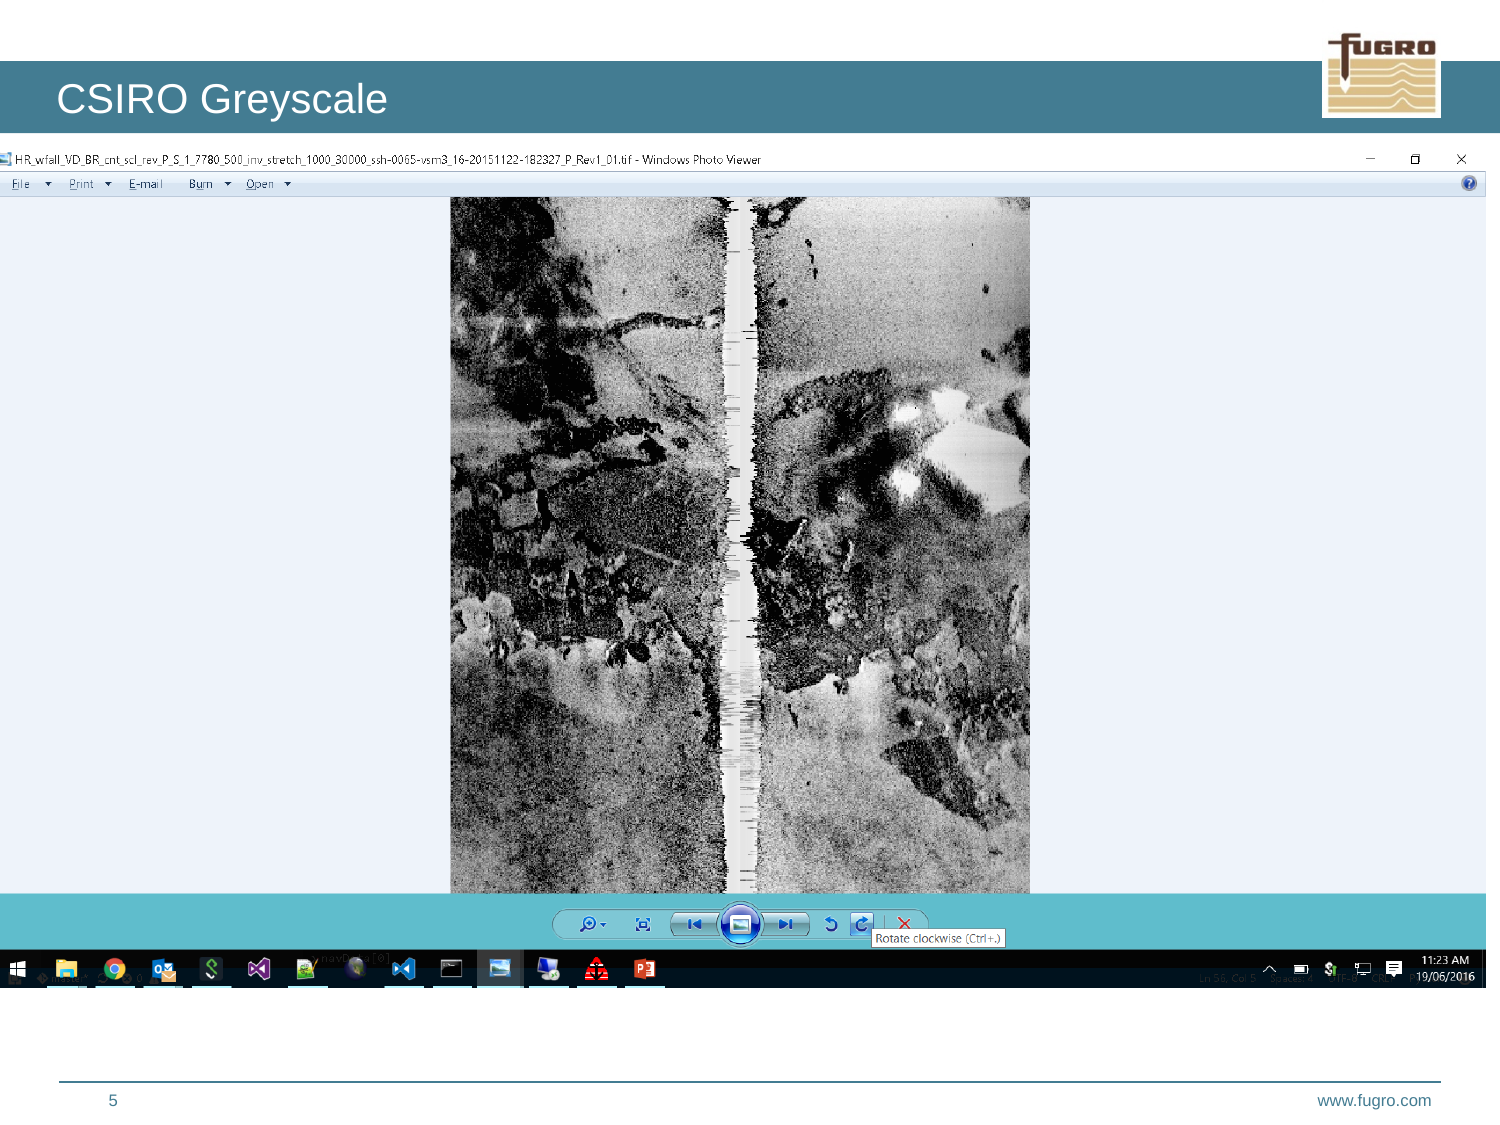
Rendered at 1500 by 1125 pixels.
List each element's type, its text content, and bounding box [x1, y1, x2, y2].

title CSIRO Greyscale [41, 3, 1265, 147]
picture [0, 148, 1486, 988]
picture [1322, 0, 1441, 118]
